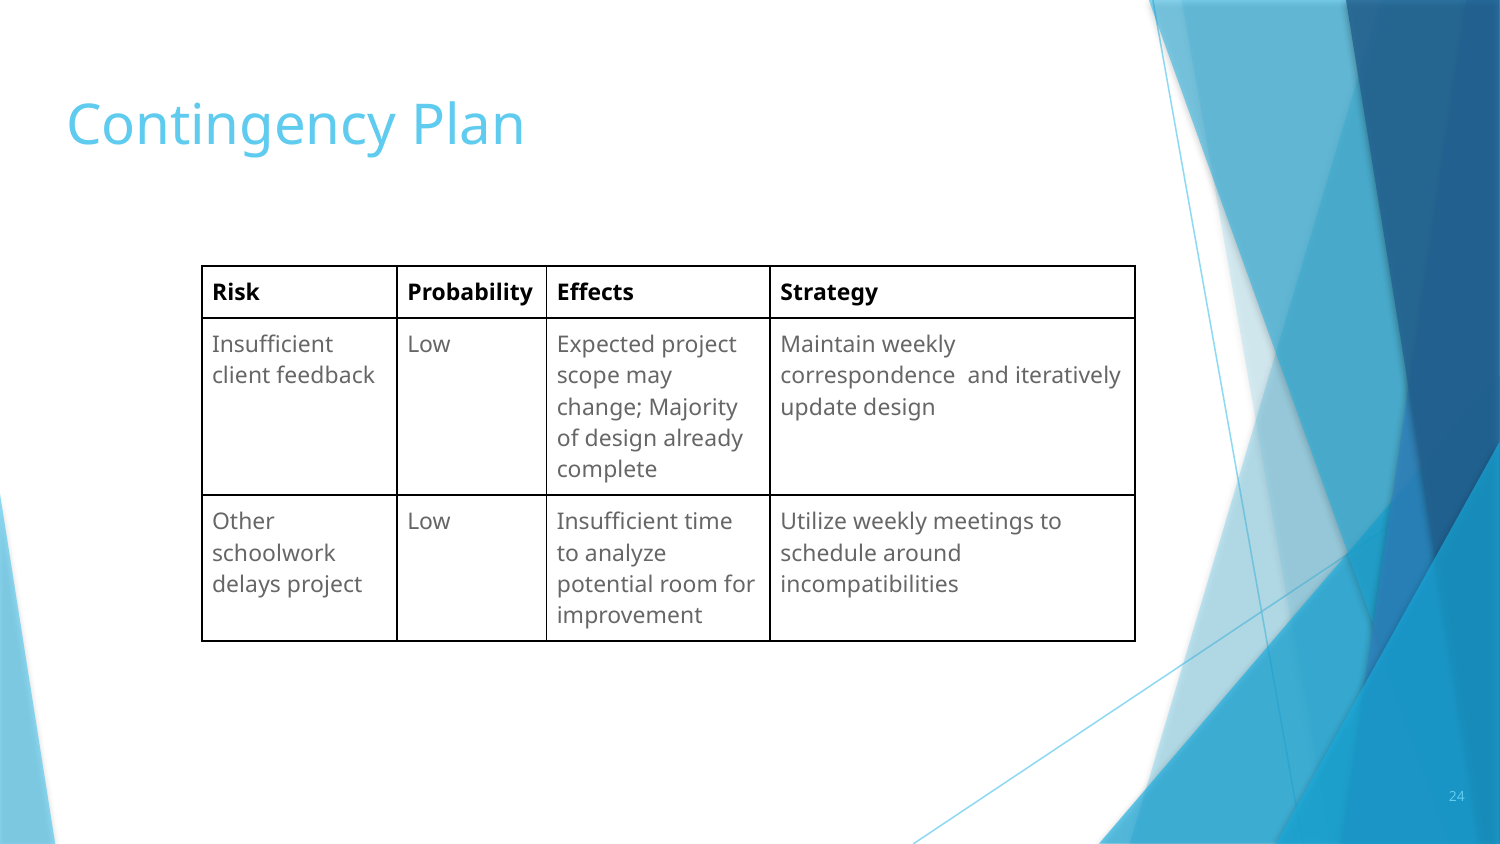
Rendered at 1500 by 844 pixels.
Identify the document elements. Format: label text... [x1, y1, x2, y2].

slide_number 24 [1389, 764, 1480, 830]
table_cell Expected project scope may change; Majority of design already complete [547, 319, 769, 494]
table_cell Other schoolwork delays project [203, 496, 396, 640]
table_header Probability [398, 267, 546, 317]
table_header Effects [547, 267, 769, 317]
table_cell Low [398, 319, 546, 494]
table_cell Utilize weekly meetings to schedule around incompatibilities [771, 496, 1134, 640]
table_cell Insufficient client feedback [203, 319, 396, 494]
table_cell Insufficient time to analyze potential room for improvement [547, 496, 769, 640]
title Contingency Plan [51, 72, 1449, 167]
table_header Strategy [771, 267, 1134, 317]
table_header Risk [203, 267, 396, 317]
table_cell Maintain weekly correspondence and iteratively update design [771, 319, 1134, 494]
table_cell Low [398, 496, 546, 640]
